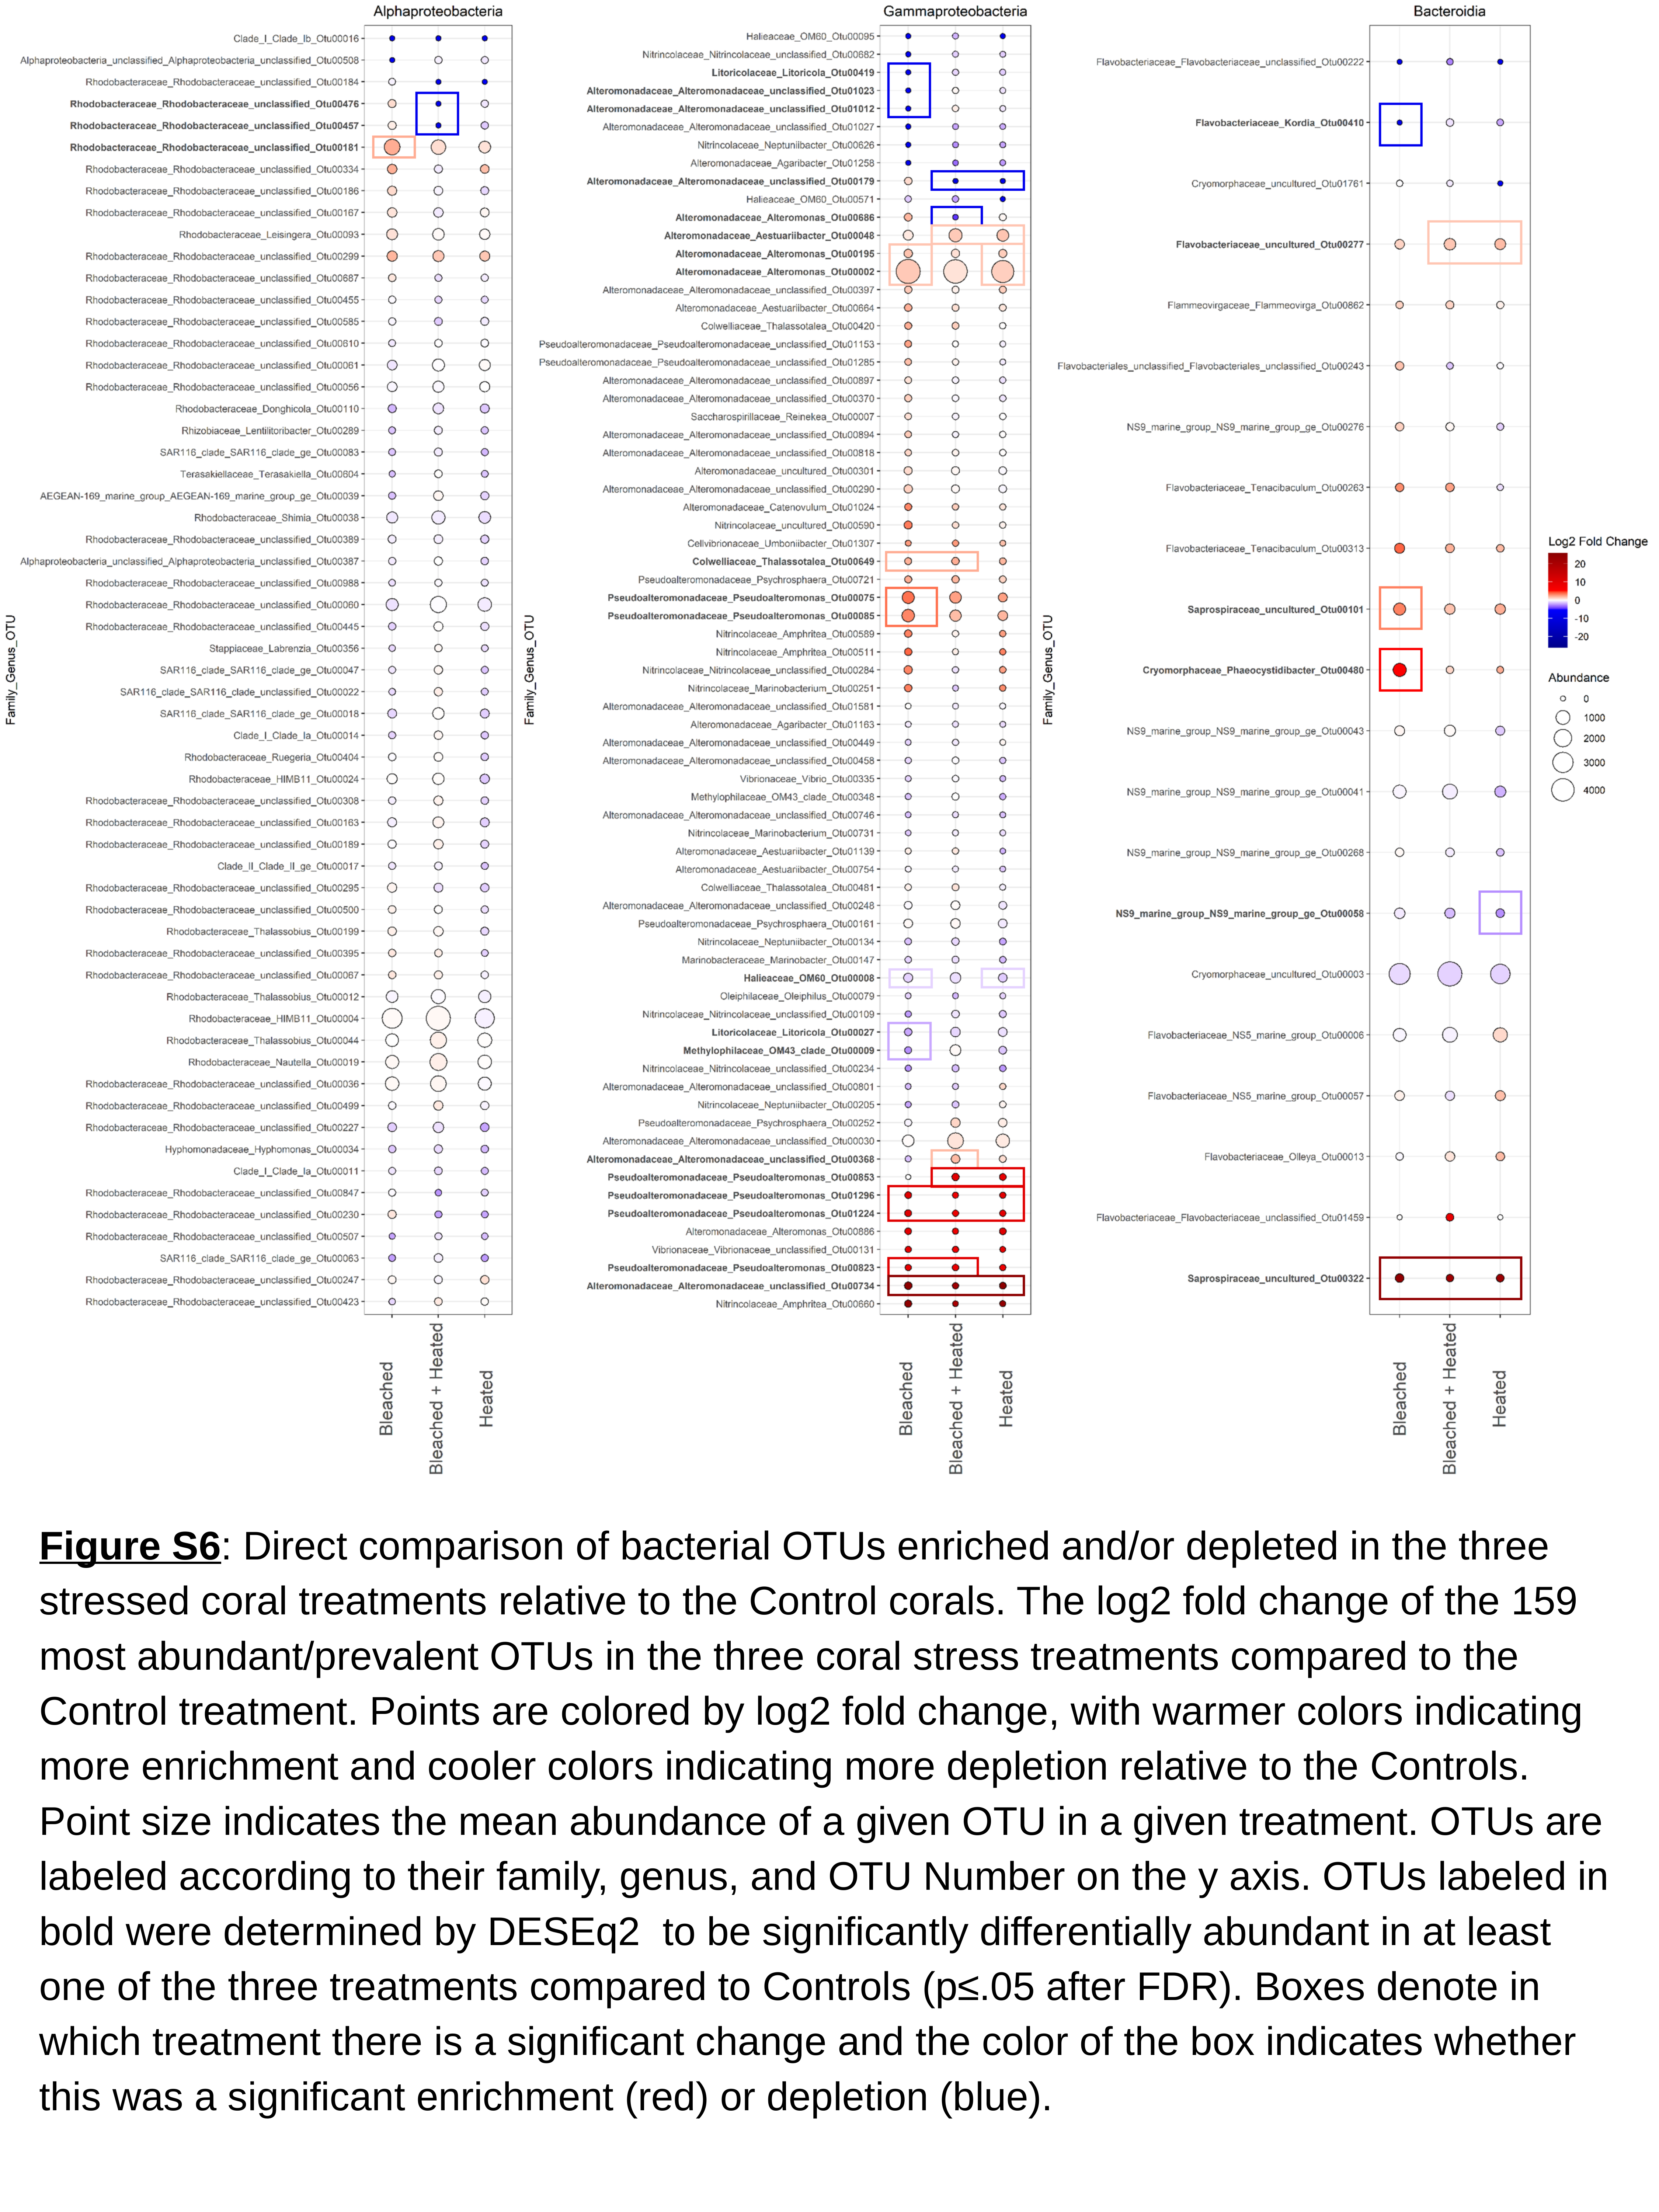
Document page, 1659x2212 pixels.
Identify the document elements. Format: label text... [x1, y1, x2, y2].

text_box Figure S6: Direct comparison of bacterial OTUs enriched and/or depleted in the three stressed coral treatments relative to the Control corals. The log2 fold change of the 159 most abundant/prevalent OTUs in the three coral stress treatments compared to the Control treatment. Points are colored by log2 fold change, with warmer colors indicating more enrichment and cooler colors indicating more depletion relative to the Controls. Point size indicates the mean abundance of a given OTU in a given treatment. OTUs are labeled according to their family, genus, and OTU Number on the y axis. OTUs labeled in bold were determined by DESEq2 to be significantly differentially abundant in at least one of the three treatments compared to Controls (p≤.05 after FDR). Boxes denote in which treatment there is a significant change and the color of the box indicates whether this was a significant enrichment (red) or depletion (blue). [0, 1486, 1659, 2158]
picture [0, 0, 1659, 1483]
